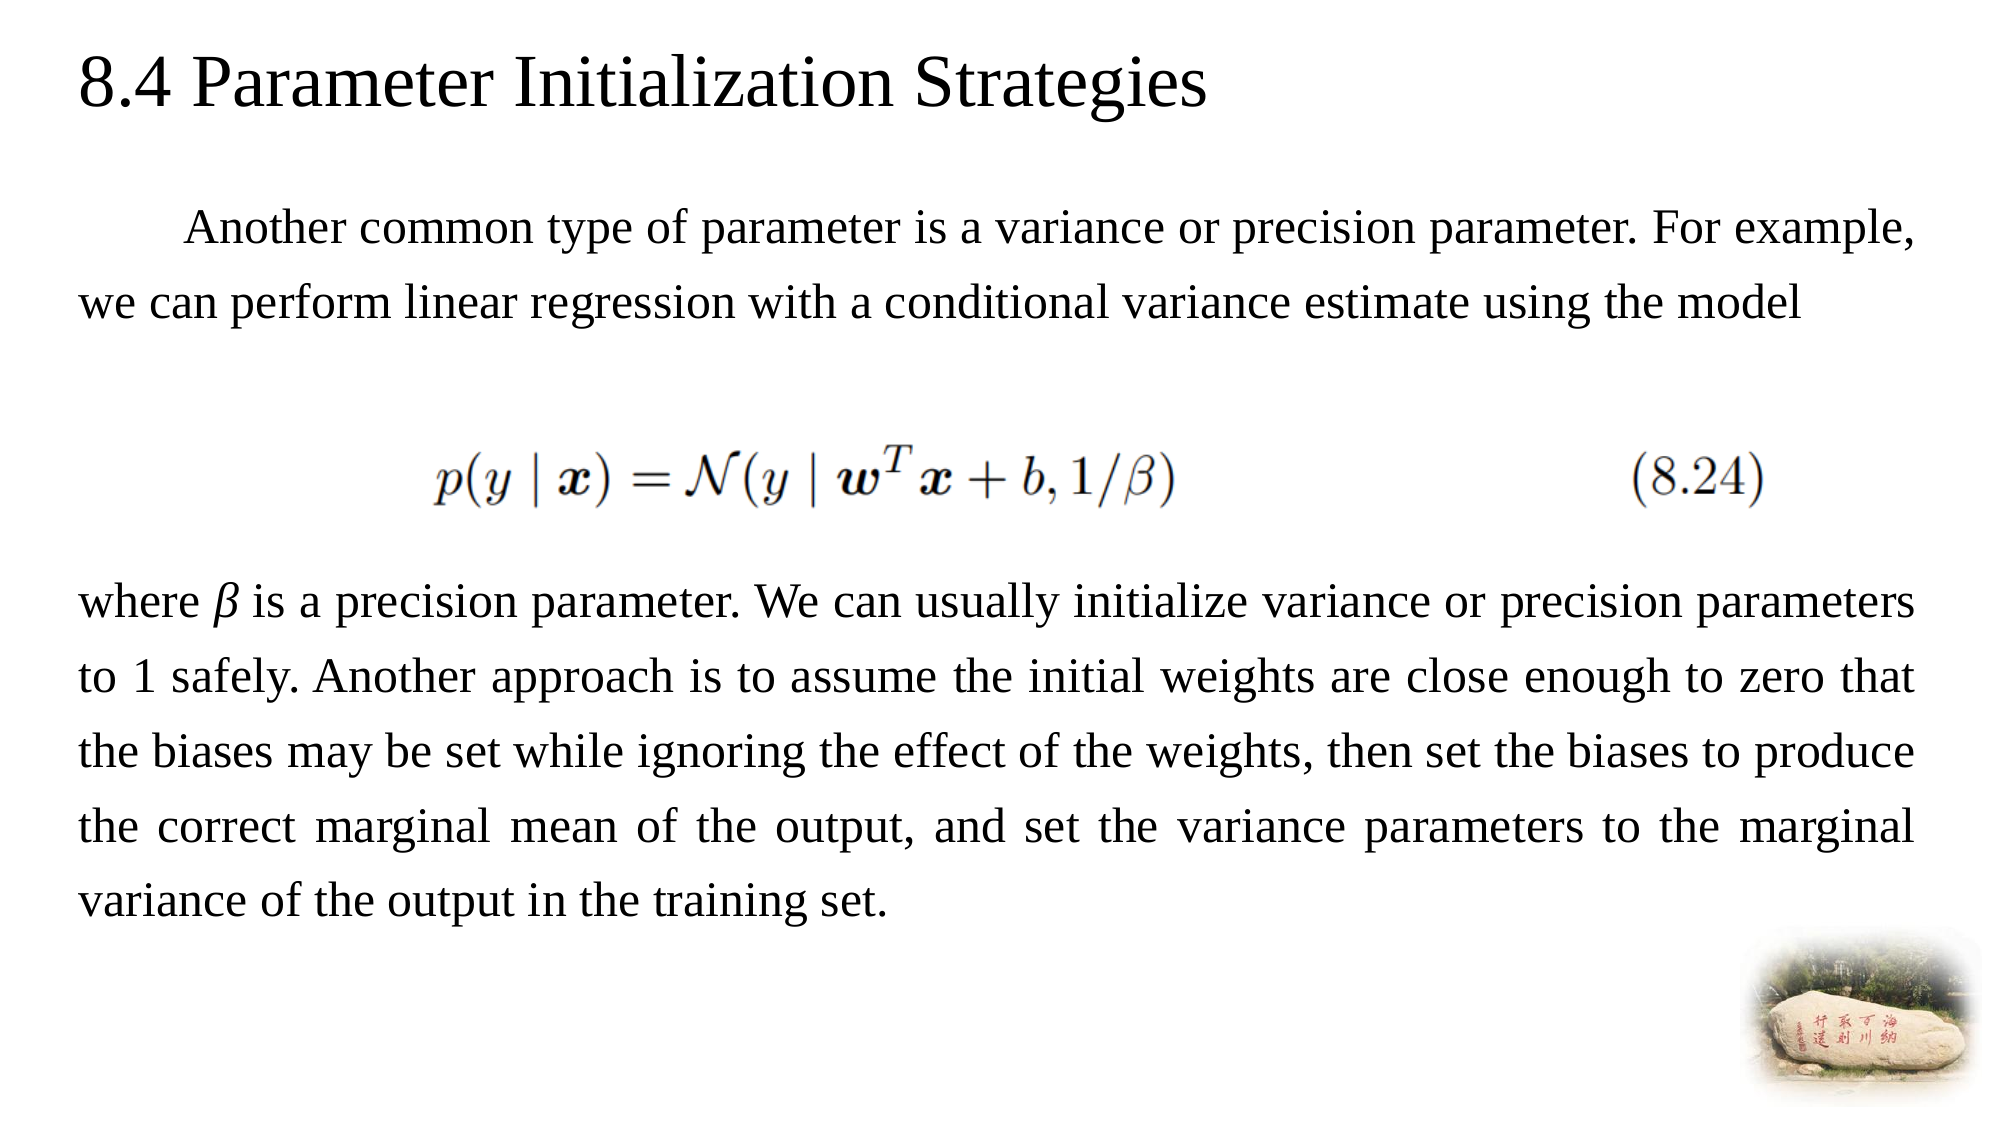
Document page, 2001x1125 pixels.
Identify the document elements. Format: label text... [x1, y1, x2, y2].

picture [1740, 922, 1985, 1107]
title 8.4 Parameter Initialization Strategies [63, 21, 1936, 142]
list Another common type of parameter is a variance or precision parameter. For example, we can perform linear regression with a conditional variance estimate using the model where β is a precision parameter. We can usually initialize variance or precision parameters to 1 safely. Another approach is to assume the initial weights are close enough to zero that the biases may be set while ignoring the effect of the weights, then set the biases to produce the correct marginal mean of the output, and set the variance parameters to the marginal variance of the output in the training set. [63, 171, 1936, 1014]
picture [396, 403, 1789, 533]
